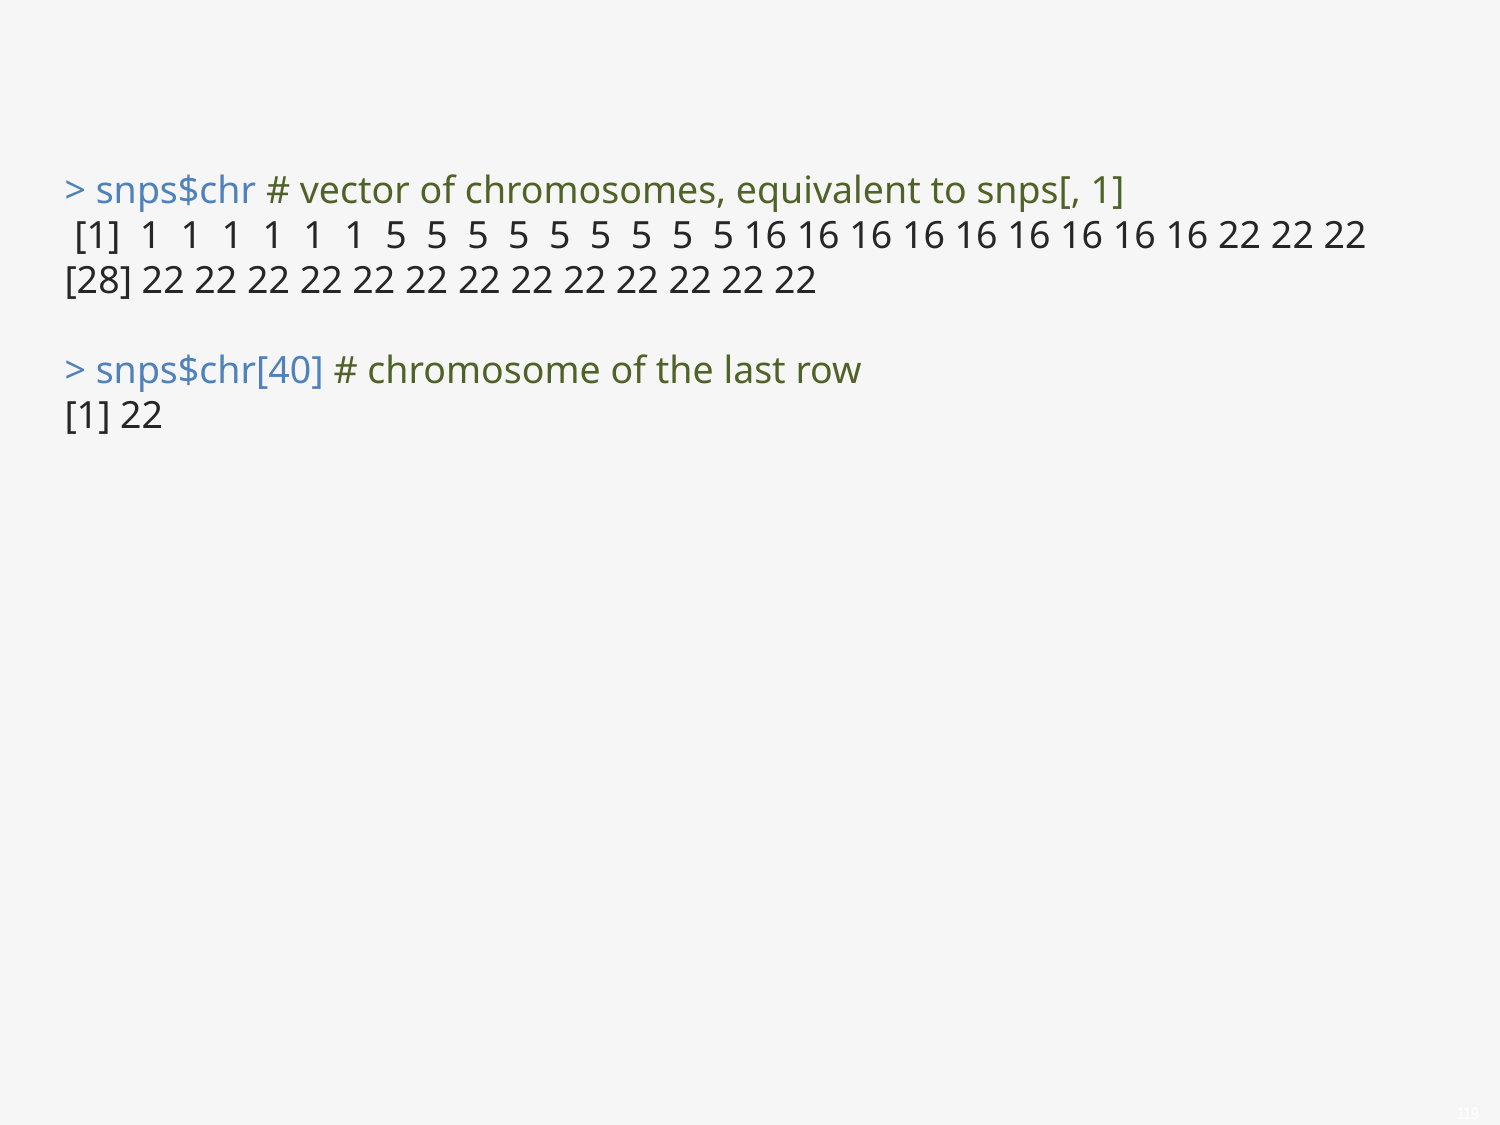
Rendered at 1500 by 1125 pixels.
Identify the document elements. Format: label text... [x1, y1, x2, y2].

text_box > snps$chr # vector of chromosomes, equivalent to snps[, 1] [1] 1 1 1 1 1 1 5 5 5 5 5 5 5 5 5 16 16 16 16 16 16 16 16 16 22 22 22 [28] 22 22 22 22 22 22 22 22 22 22 22 22 22 > snps$chr[40] # chromosome of the last row [1] 22 [64, 165, 1435, 985]
